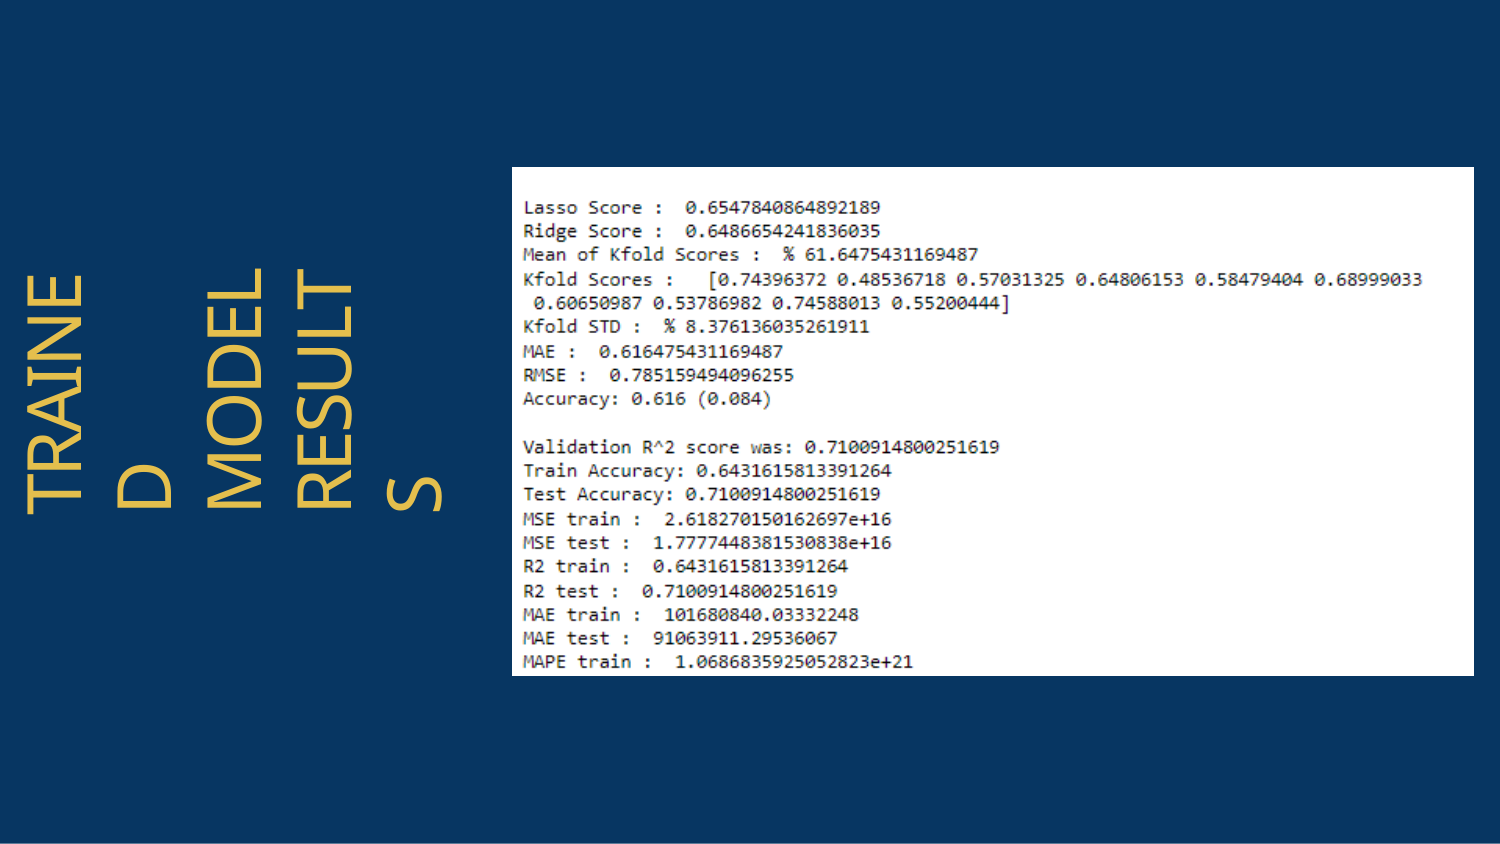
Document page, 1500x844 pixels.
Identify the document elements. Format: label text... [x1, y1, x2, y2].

title TRAINED MODEL RESULTS [6, 246, 507, 520]
picture [512, 167, 1474, 676]
